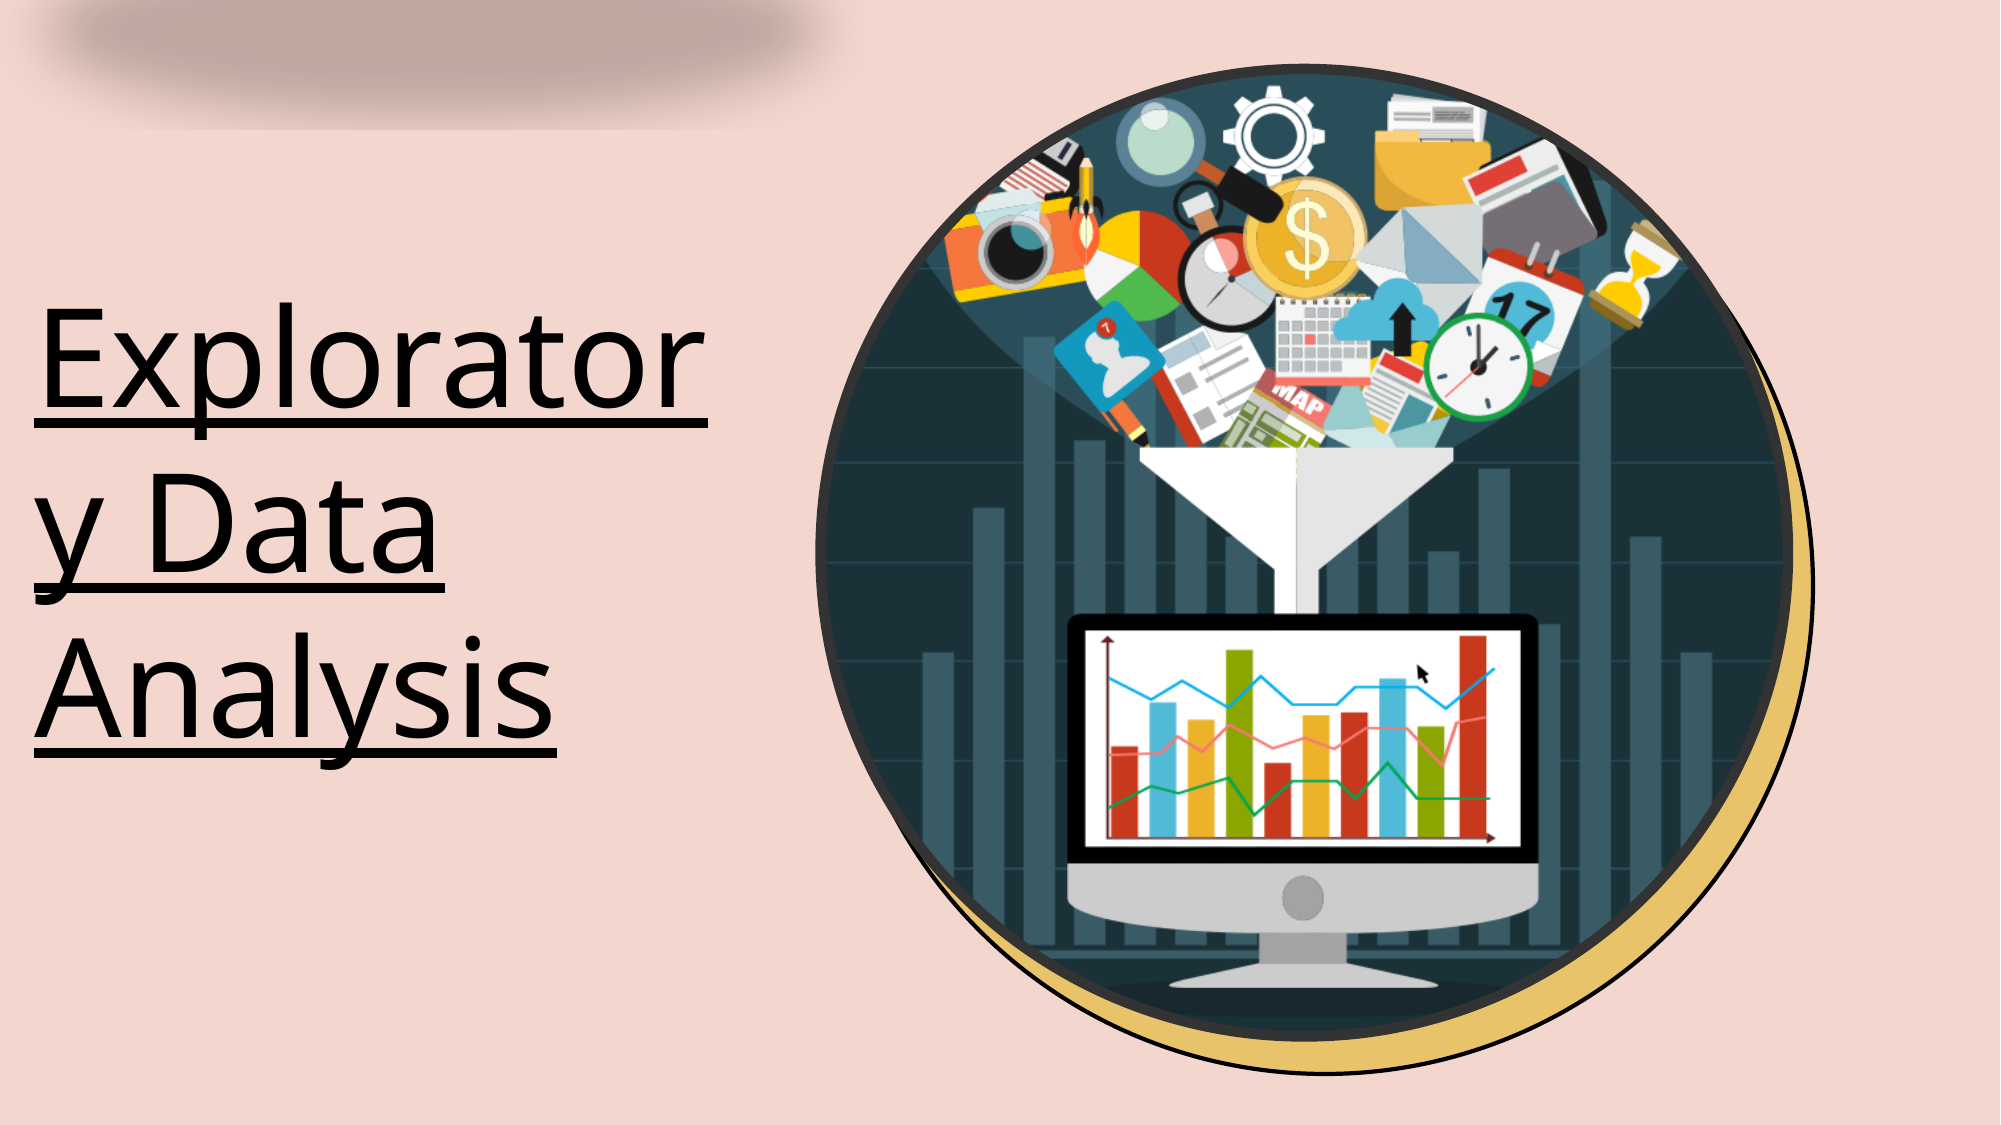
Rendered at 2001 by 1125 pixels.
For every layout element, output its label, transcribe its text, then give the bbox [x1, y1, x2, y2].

title Exploratory Data Analysis [19, 262, 783, 1052]
list [124, 701, 614, 768]
picture [820, 68, 1788, 1037]
